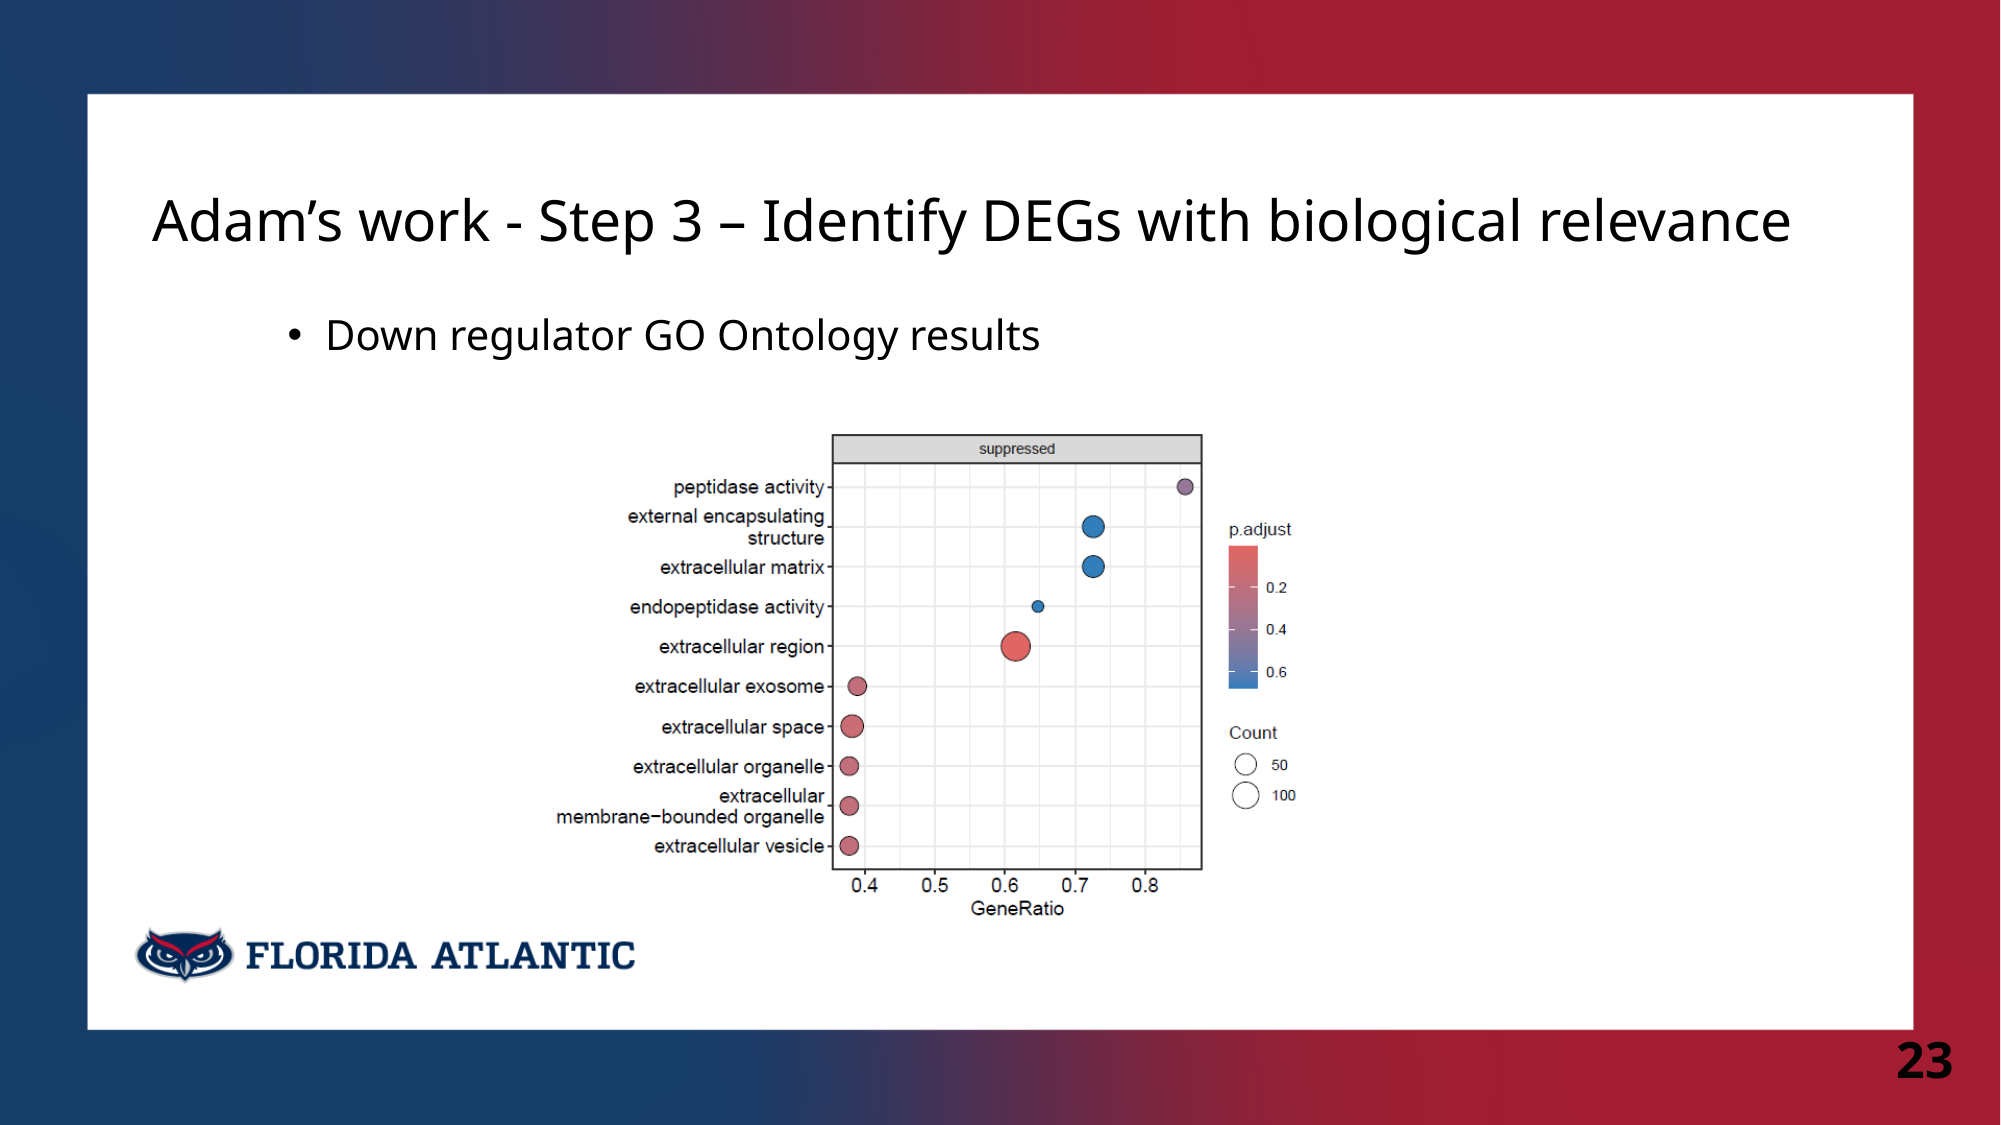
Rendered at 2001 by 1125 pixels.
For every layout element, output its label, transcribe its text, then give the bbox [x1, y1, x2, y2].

list Down regulator GO Ontology results [122, 246, 1797, 400]
slide_number 23 [1881, 1032, 2000, 1093]
picture [0, 0, 2001, 1125]
title Adam’s work - Step 3 – Identify DEGs with biological relevance [137, 155, 1863, 292]
